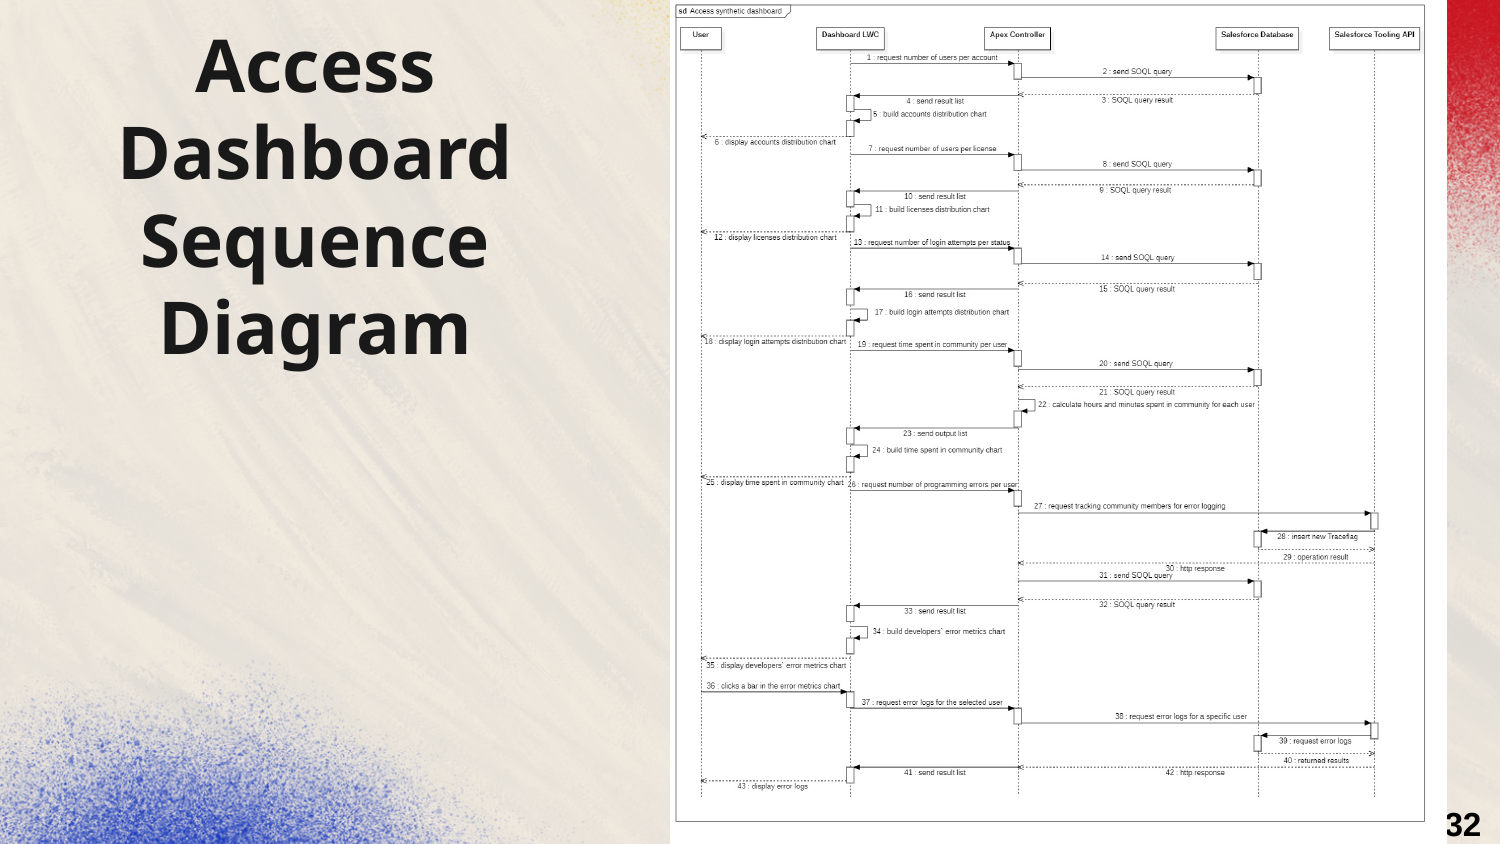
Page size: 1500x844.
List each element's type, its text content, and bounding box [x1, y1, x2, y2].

text_box 32 [1451, 795, 1500, 844]
title Access Dashboard Sequence Diagram [0, 4, 631, 142]
picture [0, 0, 1500, 844]
